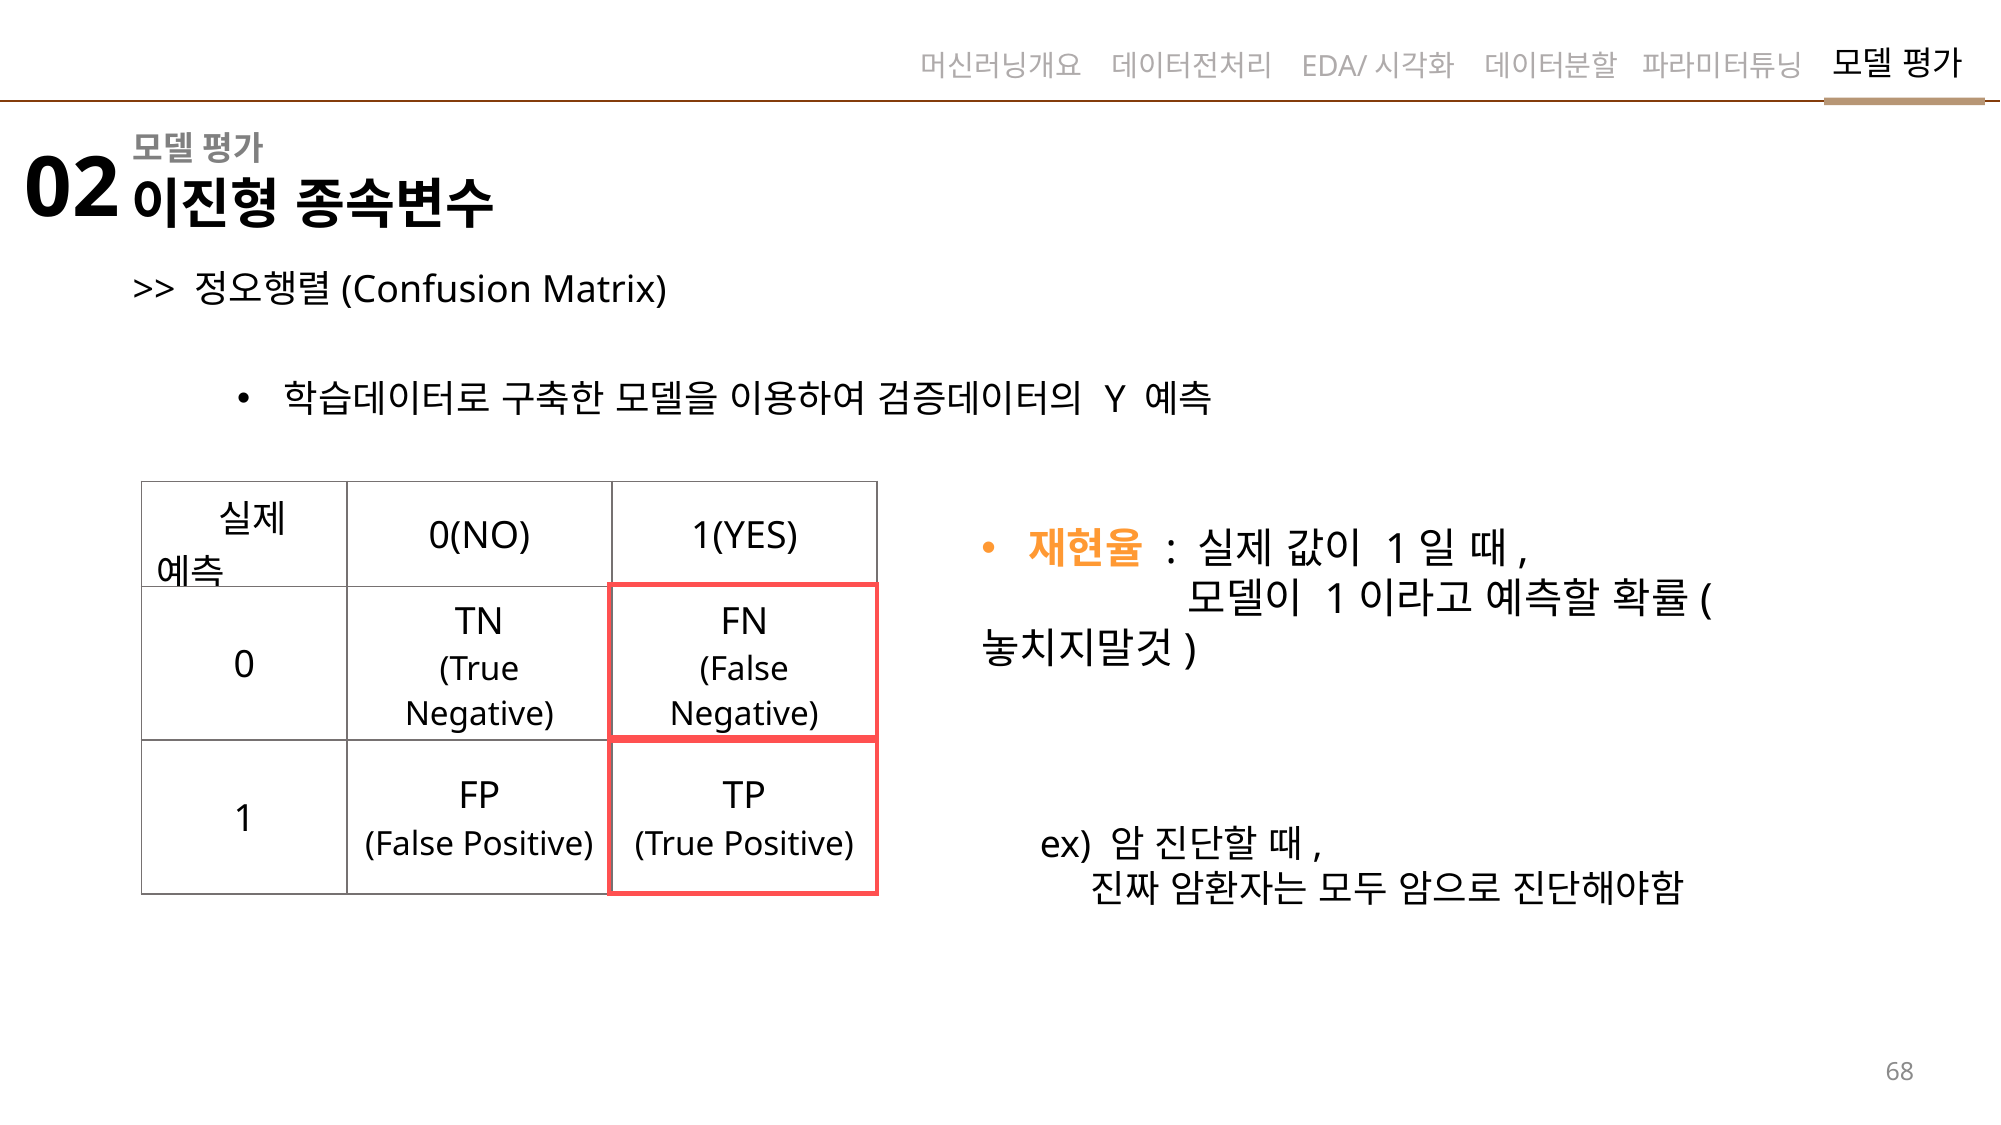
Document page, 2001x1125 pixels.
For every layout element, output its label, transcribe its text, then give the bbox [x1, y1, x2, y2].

text_box EDA/시각화 [1286, 39, 1469, 90]
table_header 실제 예측 [142, 482, 346, 586]
table_header 1(YES) [613, 482, 876, 583]
text_box ex) 암 진단할 때, 진짜 암환자는 모두 암으로 진단해야함 [1025, 812, 1713, 918]
text_box [608, 583, 878, 738]
text_box 학습데이터로 구축한 모델을 이용하여 검증데이터의 Y 예측 [222, 367, 1305, 428]
table_cell TN (True Negative) [348, 587, 611, 739]
text_box 머신러닝개요 [905, 39, 1096, 90]
text_box 데이터분할 [1469, 39, 1627, 90]
text_box 이진형 종속변수 [116, 161, 734, 242]
text_box [608, 740, 878, 895]
table_header 0(NO) [348, 482, 611, 586]
text_box 데이터전처리 [1096, 39, 1286, 90]
text_box 파라미터튜닝 [1627, 39, 1817, 90]
table_cell FP (False Positive) [348, 741, 608, 893]
text_box >> 정오행렬(Confusion Matrix) [117, 257, 717, 318]
slide_number 68 [1479, 1042, 1930, 1103]
text_box 모델 평가 [117, 119, 650, 161]
text_box 모델 평가 [1817, 34, 2000, 90]
text_box 02 [10, 125, 117, 241]
table_cell 1 [142, 741, 346, 893]
text_box [1823, 102, 1986, 106]
table_cell 0 [142, 587, 346, 739]
